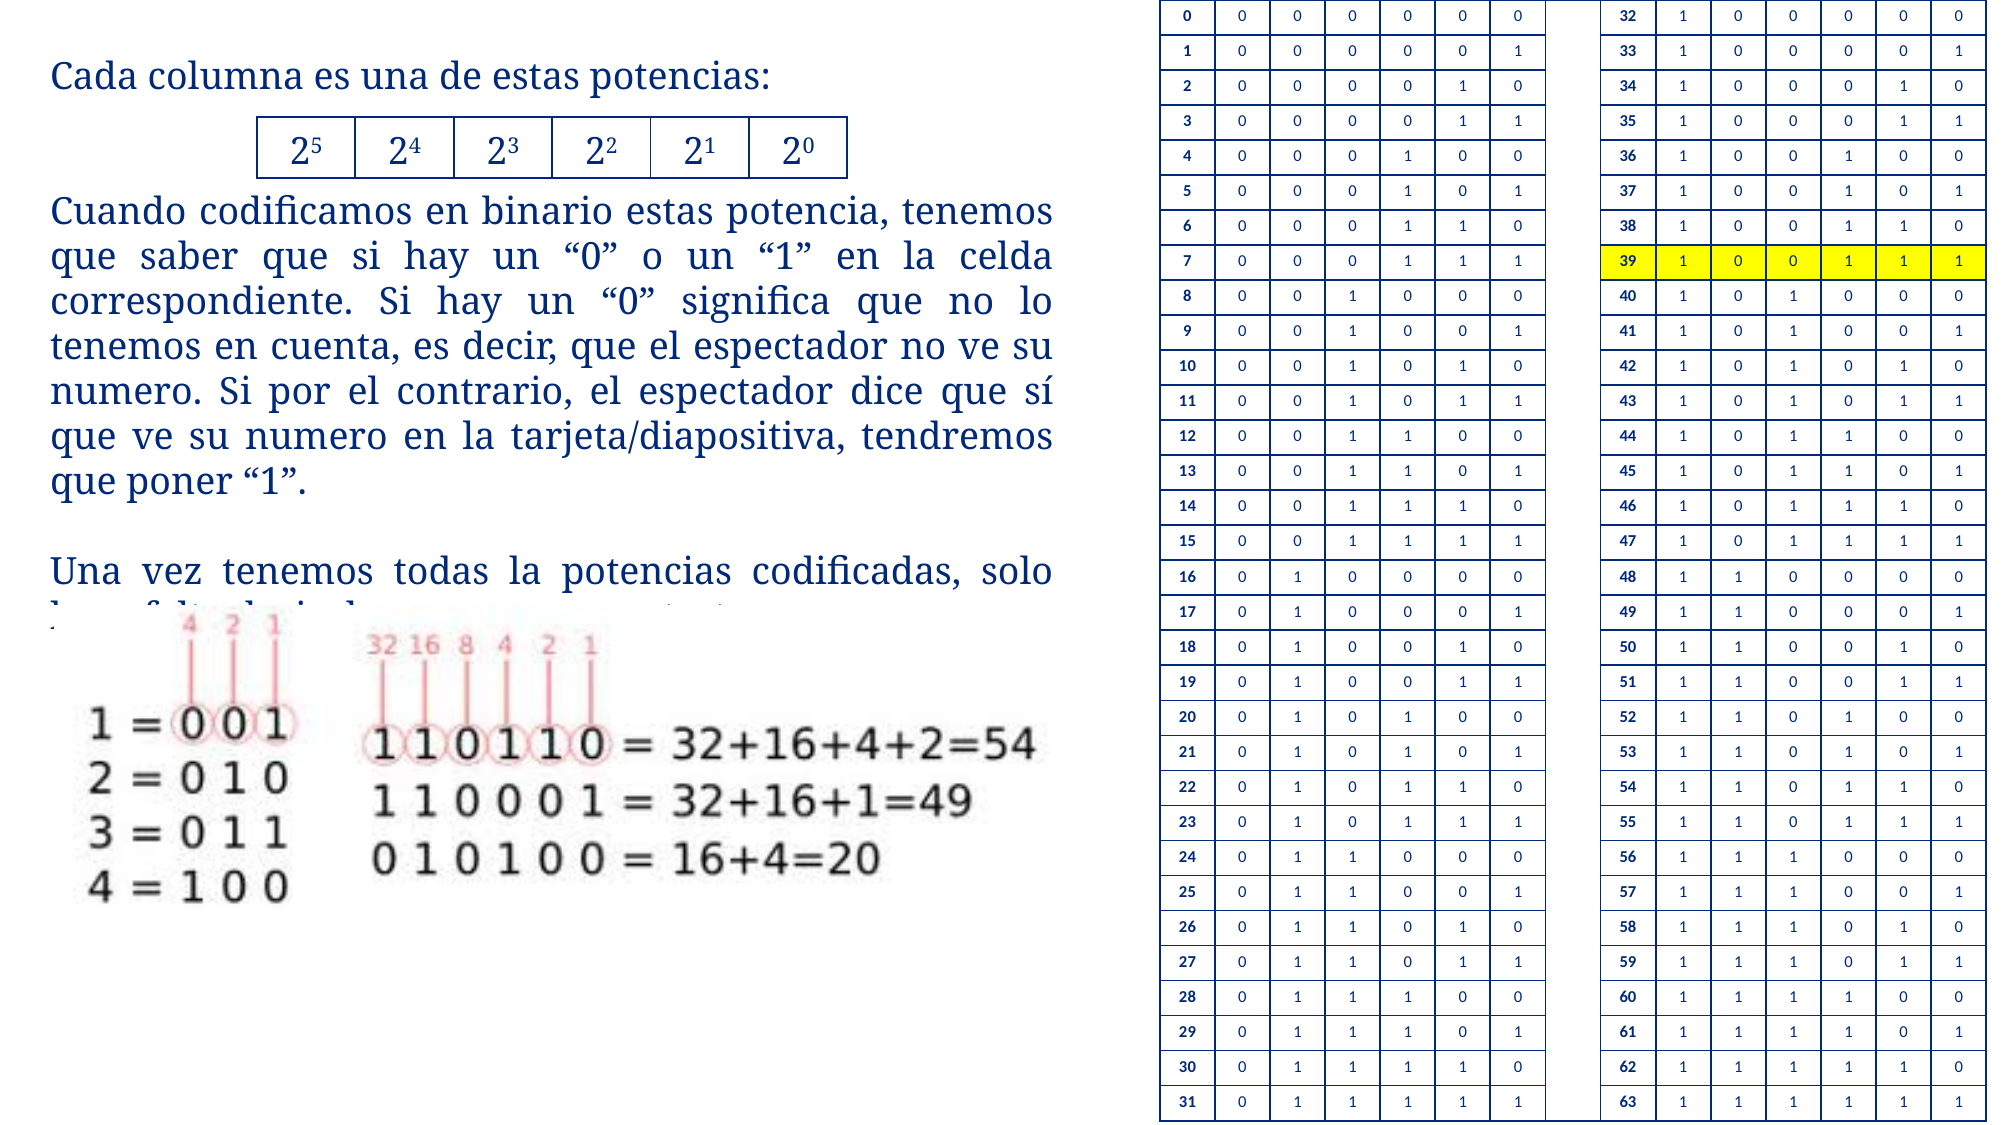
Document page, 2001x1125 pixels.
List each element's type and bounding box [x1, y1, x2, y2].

table_cell [1712, 596, 1765, 629]
table_cell [1491, 36, 1545, 69]
table_header [1436, 1, 1489, 34]
table_cell [1657, 141, 1710, 174]
table_cell [1326, 176, 1379, 209]
table_cell [1712, 736, 1765, 770]
table_cell [1271, 596, 1324, 629]
table_cell [1712, 491, 1765, 524]
table_cell [1436, 456, 1489, 489]
table_cell [1161, 736, 1214, 770]
table_cell [1271, 911, 1324, 945]
table_cell [1161, 561, 1214, 594]
table_cell [1271, 841, 1324, 875]
table_cell [1877, 421, 1930, 454]
table_cell [1601, 701, 1655, 735]
table_cell [1877, 281, 1930, 314]
table_cell [1491, 316, 1545, 349]
table_cell [1326, 981, 1379, 1015]
table_cell [1601, 631, 1655, 664]
table_cell [1436, 666, 1489, 700]
table_cell [1491, 246, 1545, 279]
table_cell [1657, 701, 1710, 735]
table_cell [1767, 1051, 1820, 1085]
table_cell [1381, 176, 1434, 209]
table_cell [1932, 701, 1985, 735]
table_cell [1712, 316, 1765, 349]
table_cell [1161, 701, 1214, 735]
table_cell [1326, 631, 1379, 664]
text_box [35, 44, 1070, 645]
table_cell [1161, 771, 1214, 805]
table_cell [1877, 1086, 1930, 1120]
table_cell [1767, 211, 1820, 244]
table_cell [1326, 281, 1379, 314]
table_cell [1657, 561, 1710, 594]
table_cell [1436, 141, 1489, 174]
table_cell [1657, 771, 1710, 805]
table_cell [1381, 666, 1434, 700]
table_cell [1767, 141, 1820, 174]
table_cell [1491, 211, 1545, 244]
table_cell [1767, 911, 1820, 945]
table_cell [1712, 841, 1765, 875]
table_header [1712, 1, 1765, 34]
table_cell [1932, 526, 1985, 559]
table_cell [1271, 281, 1324, 314]
table_cell [1271, 491, 1324, 524]
table_cell [1326, 106, 1379, 139]
table_cell [1601, 36, 1655, 69]
table_cell [1491, 281, 1545, 314]
table_cell [1822, 351, 1875, 384]
table_cell [1877, 386, 1930, 419]
table_cell [1161, 981, 1214, 1015]
table_cell [1657, 946, 1710, 980]
table_cell [1877, 176, 1930, 209]
table_cell [1932, 491, 1985, 524]
table_cell [1381, 36, 1434, 69]
table_cell [1436, 736, 1489, 770]
table_cell [1932, 736, 1985, 770]
table_cell [1161, 316, 1214, 349]
table_cell [1436, 701, 1489, 735]
table_cell [1601, 666, 1655, 700]
table_cell [1932, 246, 1985, 279]
table_cell [1381, 351, 1434, 384]
table_cell [1767, 561, 1820, 594]
table_cell [1271, 246, 1324, 279]
table_cell [1161, 491, 1214, 524]
table_header [1546, 1, 1600, 1120]
table_header [1161, 1, 1214, 34]
table_cell [1381, 561, 1434, 594]
table_cell [1161, 631, 1214, 664]
table_cell [1712, 281, 1765, 314]
table_cell [1326, 1051, 1379, 1085]
table_cell [1932, 806, 1985, 840]
table_cell [1822, 946, 1875, 980]
table_cell [1381, 211, 1434, 244]
table_cell [1216, 141, 1269, 174]
table_cell [1601, 841, 1655, 875]
picture [54, 605, 1050, 909]
table_cell [1601, 386, 1655, 419]
table_cell [1381, 946, 1434, 980]
table_cell [1161, 211, 1214, 244]
table_cell [1657, 246, 1710, 279]
table_cell [1161, 911, 1214, 945]
table_cell [1601, 981, 1655, 1015]
table_cell [1601, 736, 1655, 770]
table_cell [1436, 876, 1489, 910]
table_cell [1767, 316, 1820, 349]
table_cell [1822, 631, 1875, 664]
table_cell [1932, 981, 1985, 1015]
table_cell [1767, 526, 1820, 559]
table_cell [1491, 666, 1545, 700]
table_cell [1822, 36, 1875, 69]
table_cell [1491, 526, 1545, 559]
table_cell [1326, 841, 1379, 875]
table_cell [1161, 246, 1214, 279]
table_cell [1491, 946, 1545, 980]
table_header [1767, 1, 1820, 34]
table_cell [1932, 841, 1985, 875]
table_cell [1271, 36, 1324, 69]
table_cell [1767, 666, 1820, 700]
table_cell [1601, 141, 1655, 174]
table_cell [1822, 386, 1875, 419]
table_cell [1326, 351, 1379, 384]
table_cell [1216, 281, 1269, 314]
table_cell [1271, 106, 1324, 139]
table_cell [1601, 456, 1655, 489]
table_cell [1932, 36, 1985, 69]
table_cell [1932, 351, 1985, 384]
table_cell [1216, 211, 1269, 244]
table_cell [1712, 666, 1765, 700]
table_cell [1326, 946, 1379, 980]
table_cell [1932, 316, 1985, 349]
table_cell [1657, 71, 1710, 104]
table_cell [1161, 526, 1214, 559]
table_cell [1601, 946, 1655, 980]
table_cell [1822, 491, 1875, 524]
table_cell [1271, 316, 1324, 349]
table_cell [1216, 561, 1269, 594]
table_cell [1381, 386, 1434, 419]
table_cell [1216, 631, 1269, 664]
table_cell [1822, 1086, 1875, 1120]
table_cell [1767, 631, 1820, 664]
table_cell [1932, 456, 1985, 489]
table_cell [1161, 841, 1214, 875]
table_cell [1932, 771, 1985, 805]
table_cell [1601, 106, 1655, 139]
table_cell [1877, 351, 1930, 384]
table_cell [1216, 421, 1269, 454]
table_cell [1216, 981, 1269, 1015]
table_cell [1161, 106, 1214, 139]
table_header [1822, 1, 1875, 34]
table_cell [1712, 71, 1765, 104]
table_header [1601, 1, 1655, 34]
table_cell [1877, 526, 1930, 559]
table_cell [1491, 841, 1545, 875]
table_cell [1657, 106, 1710, 139]
table_cell [1436, 316, 1489, 349]
table_cell [1381, 631, 1434, 664]
table_cell [1381, 281, 1434, 314]
table_cell [1326, 141, 1379, 174]
table_cell [1381, 106, 1434, 139]
table_cell [1932, 666, 1985, 700]
table_cell [1216, 666, 1269, 700]
table_cell [1161, 456, 1214, 489]
table_cell [1271, 1016, 1324, 1050]
table_cell [1216, 736, 1269, 770]
table_cell [1877, 246, 1930, 279]
table_cell [1326, 421, 1379, 454]
table_cell [1601, 526, 1655, 559]
table_cell [1271, 456, 1324, 489]
table_cell [1767, 456, 1820, 489]
table_cell [1436, 176, 1489, 209]
table_header [1326, 1, 1379, 34]
table_cell [1601, 71, 1655, 104]
table_cell [1326, 491, 1379, 524]
table_cell [1822, 806, 1875, 840]
table_cell [1326, 1086, 1379, 1120]
table_cell [1271, 351, 1324, 384]
table_cell [1767, 176, 1820, 209]
table_cell [1767, 771, 1820, 805]
table_cell [1877, 876, 1930, 910]
table_cell [1436, 351, 1489, 384]
table_cell [1491, 596, 1545, 629]
table_cell [1161, 806, 1214, 840]
table_cell [1216, 1086, 1269, 1120]
table_cell [1601, 421, 1655, 454]
table_cell [1601, 1086, 1655, 1120]
table_cell [1601, 1051, 1655, 1085]
table_cell [1657, 666, 1710, 700]
table_cell [1491, 141, 1545, 174]
table_cell [1877, 561, 1930, 594]
table_cell [1712, 981, 1765, 1015]
table_cell [1767, 876, 1820, 910]
table_cell [1877, 211, 1930, 244]
table_cell [1767, 491, 1820, 524]
table_cell [1216, 771, 1269, 805]
table_cell [1767, 386, 1820, 419]
table_cell [1822, 421, 1875, 454]
table_cell [1216, 71, 1269, 104]
table_cell [1216, 491, 1269, 524]
table_cell [1932, 561, 1985, 594]
table_cell [1326, 211, 1379, 244]
table_cell [1216, 841, 1269, 875]
table_cell [1161, 71, 1214, 104]
table_cell [1491, 771, 1545, 805]
table_cell [1657, 1016, 1710, 1050]
table_cell [1657, 1086, 1710, 1120]
table_cell [1216, 876, 1269, 910]
table_cell [1381, 71, 1434, 104]
table_cell [1657, 806, 1710, 840]
table_cell [1381, 911, 1434, 945]
table_cell [1657, 911, 1710, 945]
table_cell [1932, 281, 1985, 314]
table_cell [1712, 386, 1765, 419]
table_cell [1767, 841, 1820, 875]
table_cell [1216, 106, 1269, 139]
table_cell [1877, 981, 1930, 1015]
table_cell [1326, 771, 1379, 805]
table_cell [1877, 806, 1930, 840]
table_cell [1932, 421, 1985, 454]
table_header [356, 118, 453, 177]
table_cell [1932, 1086, 1985, 1120]
table_cell [1822, 176, 1875, 209]
table_cell [1271, 631, 1324, 664]
table_cell [1657, 281, 1710, 314]
table_cell [1271, 806, 1324, 840]
table_cell [1216, 316, 1269, 349]
table_cell [1436, 386, 1489, 419]
table_cell [1161, 281, 1214, 314]
table_cell [1271, 176, 1324, 209]
table_cell [1767, 806, 1820, 840]
table_cell [1822, 71, 1875, 104]
table_cell [1436, 1086, 1489, 1120]
table_cell [1436, 71, 1489, 104]
table_cell [1491, 631, 1545, 664]
table_cell [1326, 386, 1379, 419]
table_cell [1932, 1051, 1985, 1085]
table_header [1491, 1, 1545, 34]
table_cell [1822, 456, 1875, 489]
table_cell [1491, 1016, 1545, 1050]
table_cell [1822, 526, 1875, 559]
table_cell [1271, 736, 1324, 770]
table_header [258, 118, 354, 177]
table_cell [1216, 526, 1269, 559]
table_cell [1657, 736, 1710, 770]
table_cell [1601, 211, 1655, 244]
table_cell [1326, 246, 1379, 279]
table_cell [1932, 596, 1985, 629]
table_cell [1326, 36, 1379, 69]
table_cell [1491, 736, 1545, 770]
table_cell [1712, 561, 1765, 594]
table_cell [1491, 876, 1545, 910]
table_cell [1271, 386, 1324, 419]
table_cell [1601, 491, 1655, 524]
table_cell [1326, 701, 1379, 735]
table_cell [1877, 1051, 1930, 1085]
table_cell [1657, 421, 1710, 454]
table_cell [1767, 351, 1820, 384]
table_cell [1877, 911, 1930, 945]
table_cell [1657, 316, 1710, 349]
table_cell [1767, 1016, 1820, 1050]
table_cell [1216, 246, 1269, 279]
table_cell [1381, 806, 1434, 840]
table_cell [1877, 666, 1930, 700]
table_cell [1436, 946, 1489, 980]
table_cell [1326, 876, 1379, 910]
table_cell [1326, 526, 1379, 559]
table_cell [1932, 106, 1985, 139]
table_cell [1877, 1016, 1930, 1050]
table_cell [1712, 806, 1765, 840]
table_cell [1161, 666, 1214, 700]
table_cell [1491, 491, 1545, 524]
table_cell [1436, 911, 1489, 945]
table_cell [1601, 316, 1655, 349]
table_cell [1822, 211, 1875, 244]
table_cell [1436, 771, 1489, 805]
table_cell [1436, 1016, 1489, 1050]
table_cell [1657, 841, 1710, 875]
table_cell [1932, 141, 1985, 174]
table_cell [1822, 666, 1875, 700]
table_cell [1712, 141, 1765, 174]
table_cell [1712, 946, 1765, 980]
table_cell [1271, 771, 1324, 805]
table_cell [1767, 736, 1820, 770]
table_header [750, 118, 846, 177]
table_cell [1822, 701, 1875, 735]
table_cell [1932, 211, 1985, 244]
table_cell [1436, 36, 1489, 69]
table_cell [1657, 491, 1710, 524]
table_cell [1326, 736, 1379, 770]
table_cell [1491, 456, 1545, 489]
table_cell [1436, 246, 1489, 279]
table_cell [1161, 946, 1214, 980]
table_cell [1601, 351, 1655, 384]
table_cell [1436, 631, 1489, 664]
table_cell [1381, 246, 1434, 279]
table_cell [1271, 666, 1324, 700]
table_cell [1767, 421, 1820, 454]
table_cell [1216, 36, 1269, 69]
table_cell [1271, 946, 1324, 980]
table_cell [1491, 911, 1545, 945]
table_cell [1712, 911, 1765, 945]
table_header [651, 118, 748, 177]
table_cell [1161, 176, 1214, 209]
table_cell [1822, 141, 1875, 174]
table_cell [1767, 281, 1820, 314]
table_cell [1712, 351, 1765, 384]
table_cell [1271, 1086, 1324, 1120]
table_header [455, 118, 551, 177]
table_cell [1326, 316, 1379, 349]
table_cell [1877, 771, 1930, 805]
table_cell [1491, 71, 1545, 104]
table_cell [1381, 1016, 1434, 1050]
table_cell [1712, 1086, 1765, 1120]
table_cell [1491, 421, 1545, 454]
table_cell [1436, 841, 1489, 875]
table_cell [1601, 561, 1655, 594]
table_cell [1491, 106, 1545, 139]
table_cell [1161, 1016, 1214, 1050]
table_cell [1381, 491, 1434, 524]
table_cell [1271, 211, 1324, 244]
table_cell [1601, 876, 1655, 910]
table_cell [1601, 911, 1655, 945]
table_cell [1822, 841, 1875, 875]
table_cell [1822, 981, 1875, 1015]
table_cell [1216, 1016, 1269, 1050]
table_cell [1877, 701, 1930, 735]
table_cell [1932, 386, 1985, 419]
table_cell [1381, 1051, 1434, 1085]
table_cell [1877, 141, 1930, 174]
table_cell [1601, 771, 1655, 805]
table_cell [1657, 36, 1710, 69]
table_cell [1877, 71, 1930, 104]
table_cell [1877, 316, 1930, 349]
table_cell [1822, 1051, 1875, 1085]
table_cell [1712, 176, 1765, 209]
table_cell [1381, 141, 1434, 174]
table_cell [1657, 211, 1710, 244]
table_cell [1381, 876, 1434, 910]
table_cell [1601, 596, 1655, 629]
table_cell [1381, 316, 1434, 349]
table_header [553, 118, 650, 177]
table_cell [1326, 666, 1379, 700]
table_cell [1216, 386, 1269, 419]
table_cell [1657, 1051, 1710, 1085]
table_cell [1877, 491, 1930, 524]
table_cell [1657, 981, 1710, 1015]
table_cell [1601, 806, 1655, 840]
table_cell [1712, 211, 1765, 244]
table_cell [1657, 386, 1710, 419]
table_cell [1436, 281, 1489, 314]
table_cell [1216, 946, 1269, 980]
table_cell [1767, 1086, 1820, 1120]
table_cell [1326, 71, 1379, 104]
table_cell [1712, 456, 1765, 489]
table_header [1657, 1, 1710, 34]
table_cell [1877, 596, 1930, 629]
table_cell [1822, 561, 1875, 594]
table_cell [1822, 1016, 1875, 1050]
table_cell [1326, 561, 1379, 594]
table_cell [1822, 736, 1875, 770]
table_cell [1932, 911, 1985, 945]
table_cell [1436, 491, 1489, 524]
table_cell [1601, 1016, 1655, 1050]
table_cell [1326, 911, 1379, 945]
table_header [1932, 1, 1985, 34]
table_cell [1657, 876, 1710, 910]
table_cell [1436, 561, 1489, 594]
table_cell [1822, 596, 1875, 629]
table_cell [1712, 421, 1765, 454]
table_header [1877, 1, 1930, 34]
table_cell [1161, 141, 1214, 174]
table_cell [1161, 876, 1214, 910]
table_cell [1932, 631, 1985, 664]
table_cell [1216, 351, 1269, 384]
table_cell [1161, 421, 1214, 454]
table_cell [1161, 36, 1214, 69]
table_cell [1216, 1051, 1269, 1085]
table_cell [1822, 911, 1875, 945]
table_cell [1877, 106, 1930, 139]
table_cell [1491, 386, 1545, 419]
table_cell [1712, 246, 1765, 279]
table_cell [1381, 771, 1434, 805]
table_cell [1712, 1016, 1765, 1050]
table_cell [1436, 106, 1489, 139]
table_cell [1712, 701, 1765, 735]
table_cell [1491, 1051, 1545, 1085]
table_cell [1271, 561, 1324, 594]
table_cell [1271, 981, 1324, 1015]
table_cell [1932, 876, 1985, 910]
table_cell [1161, 351, 1214, 384]
table_cell [1877, 736, 1930, 770]
table_cell [1932, 176, 1985, 209]
table_cell [1657, 456, 1710, 489]
table_cell [1712, 526, 1765, 559]
table_cell [1767, 701, 1820, 735]
table_cell [1822, 106, 1875, 139]
table_cell [1877, 946, 1930, 980]
table_header [1381, 1, 1434, 34]
table_cell [1436, 1051, 1489, 1085]
table_cell [1271, 876, 1324, 910]
table_cell [1767, 246, 1820, 279]
table_cell [1822, 316, 1875, 349]
table_cell [1161, 386, 1214, 419]
table_cell [1657, 526, 1710, 559]
table_cell [1271, 1051, 1324, 1085]
table_cell [1491, 176, 1545, 209]
table_cell [1436, 421, 1489, 454]
table_cell [1326, 1016, 1379, 1050]
table_cell [1326, 456, 1379, 489]
table_cell [1436, 596, 1489, 629]
table_cell [1436, 806, 1489, 840]
table_cell [1491, 701, 1545, 735]
table_cell [1712, 876, 1765, 910]
table_cell [1877, 841, 1930, 875]
table_cell [1381, 526, 1434, 559]
table_cell [1712, 771, 1765, 805]
table_cell [1381, 421, 1434, 454]
table_cell [1932, 946, 1985, 980]
table_cell [1216, 806, 1269, 840]
table_cell [1161, 1051, 1214, 1085]
table_cell [1767, 596, 1820, 629]
table_cell [1822, 246, 1875, 279]
table_cell [1822, 876, 1875, 910]
table_cell [1436, 981, 1489, 1015]
table_cell [1381, 981, 1434, 1015]
table_cell [1601, 176, 1655, 209]
table_cell [1216, 911, 1269, 945]
table_cell [1657, 351, 1710, 384]
table_cell [1657, 176, 1710, 209]
table_cell [1271, 526, 1324, 559]
table_cell [1877, 631, 1930, 664]
table_cell [1767, 946, 1820, 980]
table_cell [1767, 106, 1820, 139]
table_cell [1491, 351, 1545, 384]
table_cell [1436, 526, 1489, 559]
table_cell [1161, 1086, 1214, 1120]
table_cell [1381, 1086, 1434, 1120]
table_cell [1932, 1016, 1985, 1050]
table_cell [1161, 596, 1214, 629]
table_cell [1436, 211, 1489, 244]
table_cell [1271, 701, 1324, 735]
table_cell [1657, 596, 1710, 629]
table_header [1271, 1, 1324, 34]
table_cell [1491, 1086, 1545, 1120]
table_cell [1216, 701, 1269, 735]
table_cell [1491, 561, 1545, 594]
table_cell [1271, 71, 1324, 104]
table_cell [1877, 456, 1930, 489]
table_cell [1216, 176, 1269, 209]
table_cell [1712, 1051, 1765, 1085]
table_cell [1216, 596, 1269, 629]
table_cell [1381, 456, 1434, 489]
table_cell [1712, 106, 1765, 139]
table_cell [1767, 981, 1820, 1015]
table_cell [1381, 736, 1434, 770]
table_cell [1326, 596, 1379, 629]
table_cell [1712, 36, 1765, 69]
table_cell [1381, 701, 1434, 735]
table_cell [1877, 36, 1930, 69]
table_cell [1822, 771, 1875, 805]
table_cell [1491, 806, 1545, 840]
table_cell [1216, 456, 1269, 489]
table_cell [1491, 981, 1545, 1015]
table_cell [1822, 281, 1875, 314]
table_cell [1601, 281, 1655, 314]
table_cell [1381, 841, 1434, 875]
table_cell [1601, 246, 1655, 279]
table_cell [1767, 36, 1820, 69]
table_cell [1381, 596, 1434, 629]
table_cell [1271, 421, 1324, 454]
table_cell [1326, 806, 1379, 840]
table_cell [1712, 631, 1765, 664]
table_cell [1767, 71, 1820, 104]
table_cell [1932, 71, 1985, 104]
table_header [1216, 1, 1269, 34]
table_cell [1271, 141, 1324, 174]
table_cell [1657, 631, 1710, 664]
